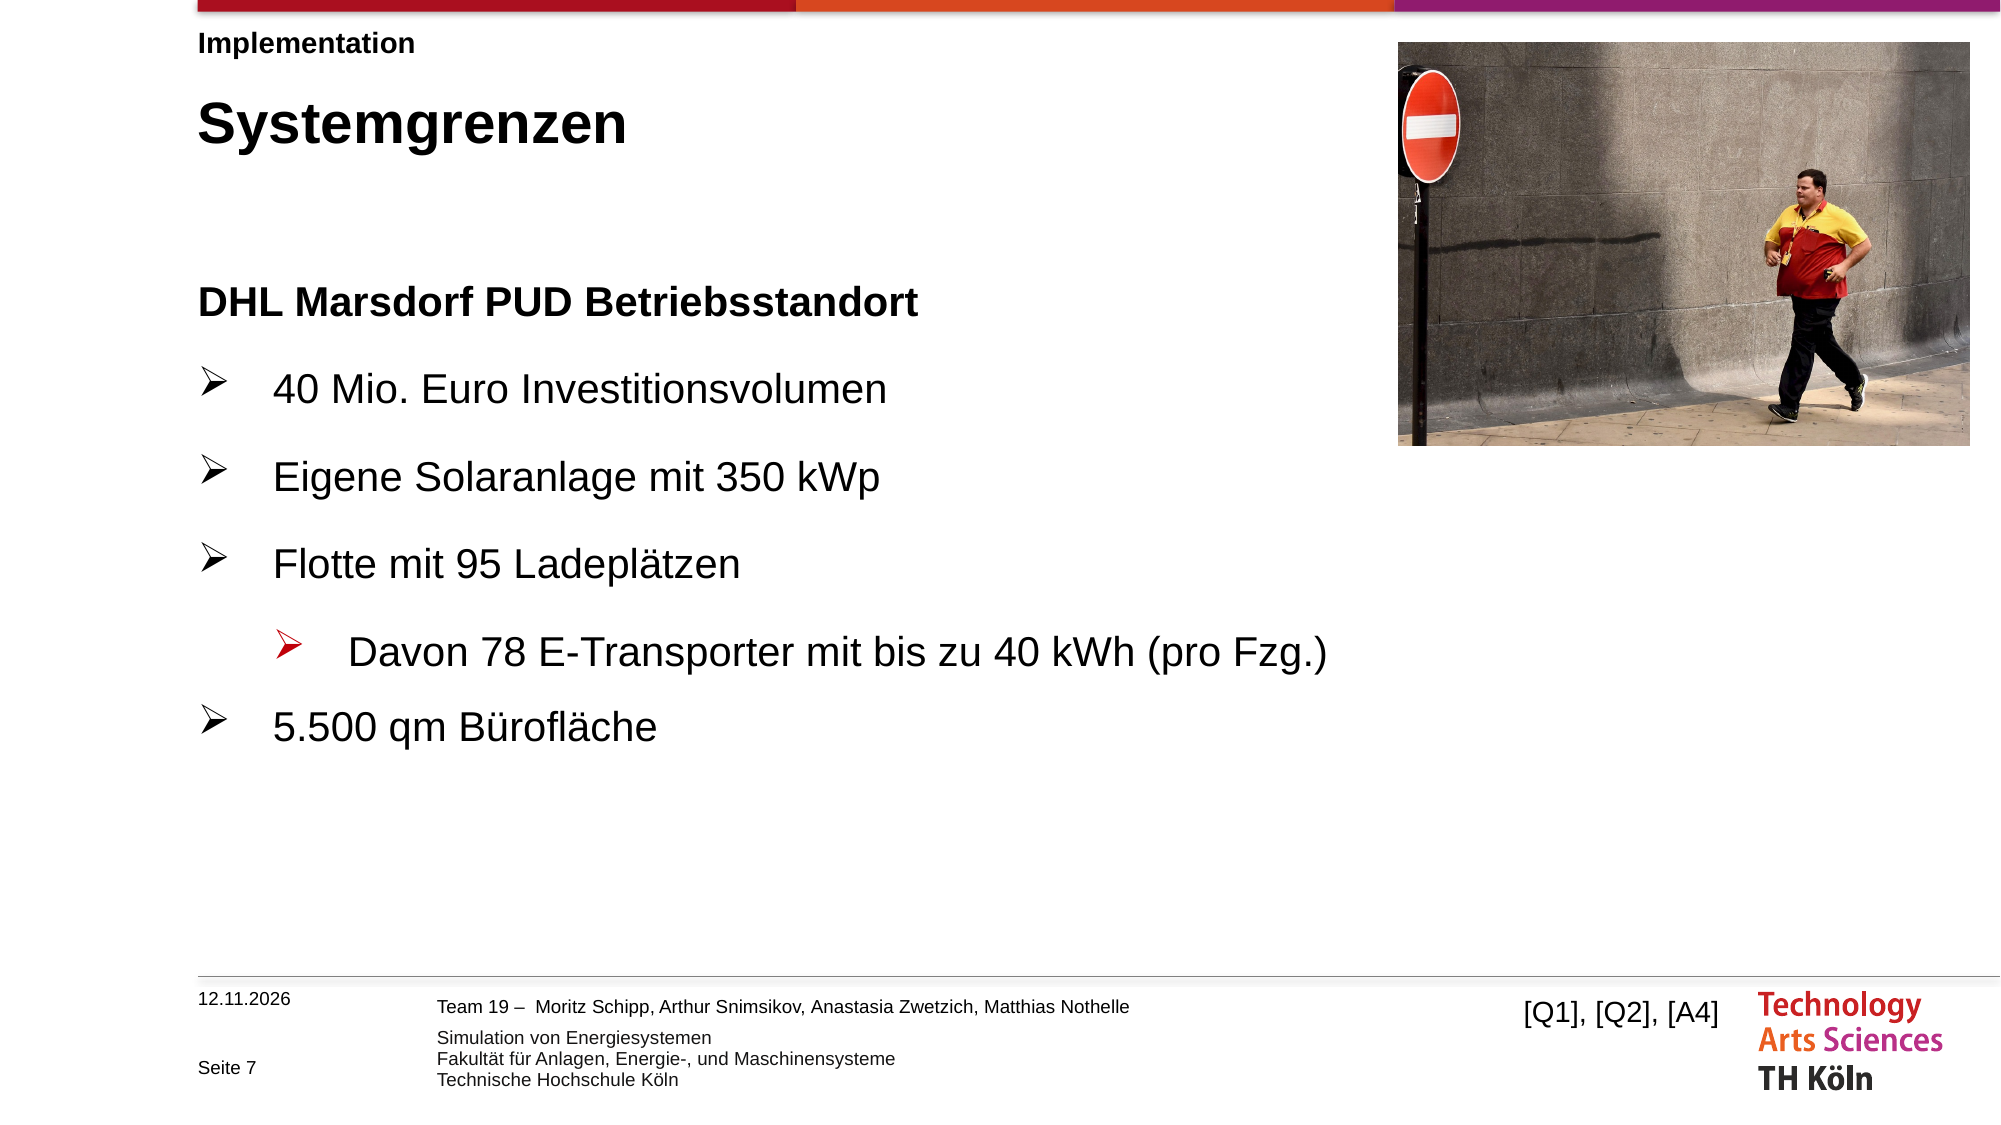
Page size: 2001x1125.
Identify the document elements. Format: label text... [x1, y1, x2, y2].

text_box [Q1], [Q2], [A4] [1508, 986, 1750, 1106]
picture [1398, 42, 1970, 446]
slide_number Seite 7 [197, 1043, 411, 1079]
list Implementation [197, 24, 1968, 60]
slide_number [197, 986, 411, 1016]
title Systemgrenzen [197, 85, 1393, 233]
list DHL Marsdorf PUD Betriebsstandort 40 Mio. Euro Investitionsvolumen Eigene Solaranlage mit 350 kWp Flotte mit 95 Ladeplätzen Davon 78 E-Transporter mit bis zu 40 kWh (pro Fzg.) 5.500 qm Bürofläche [197, 249, 1529, 892]
